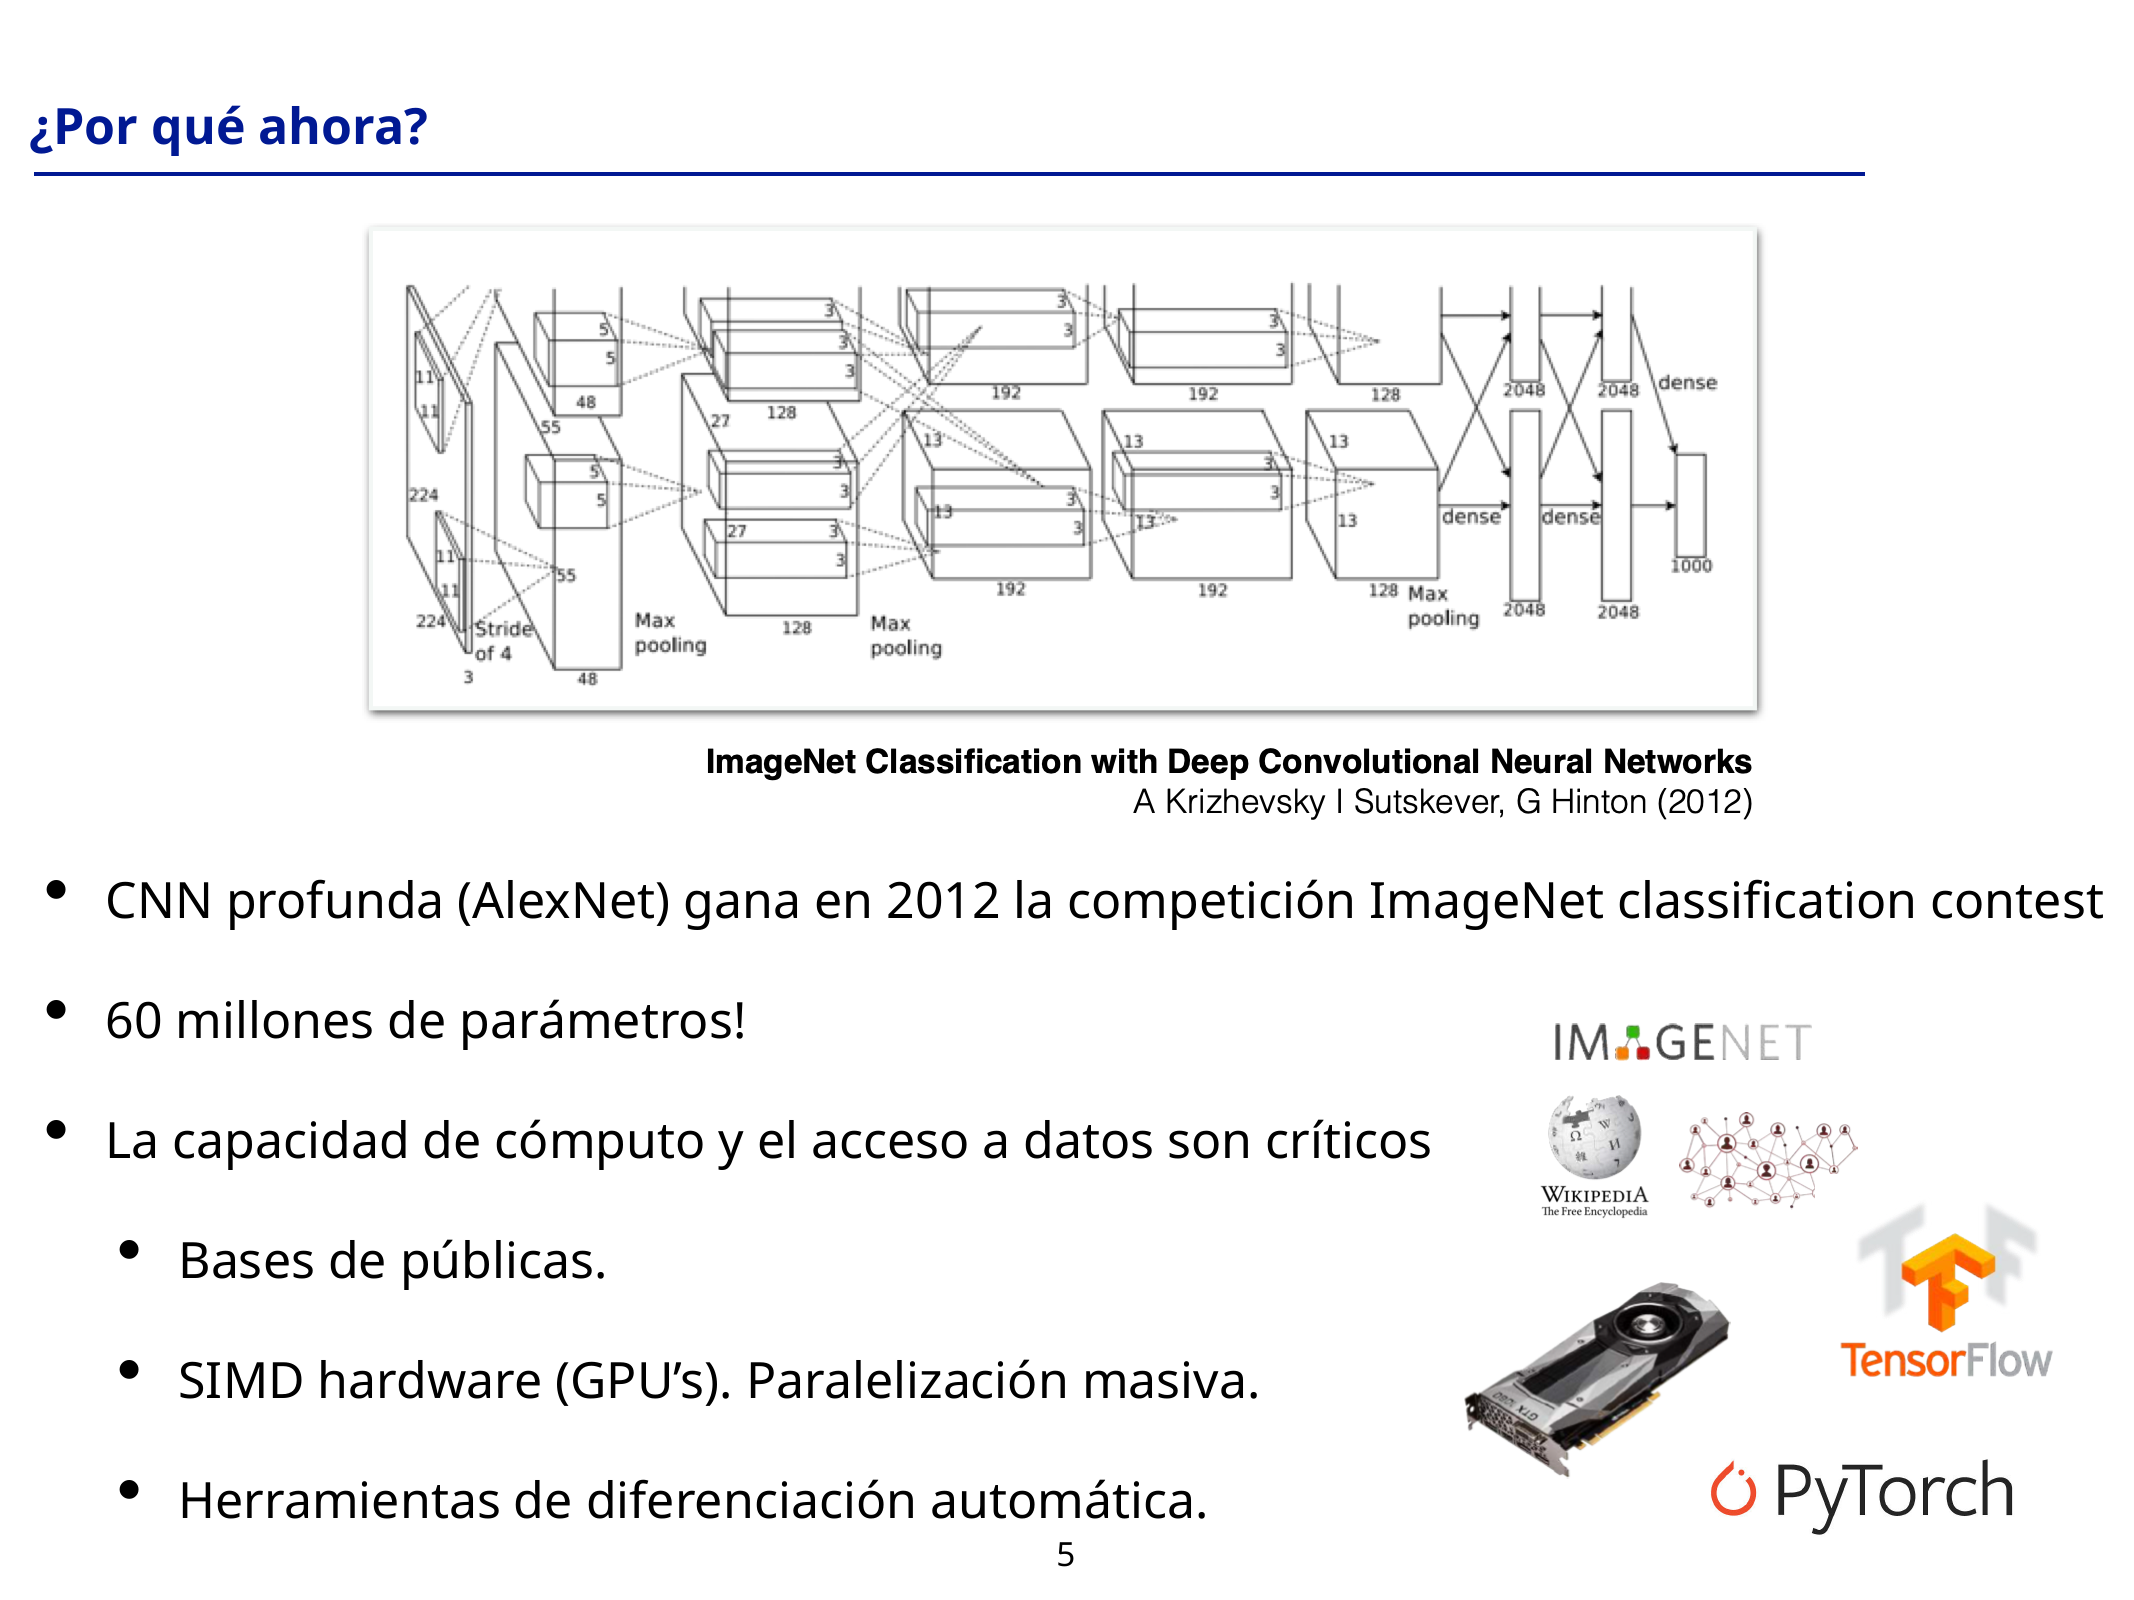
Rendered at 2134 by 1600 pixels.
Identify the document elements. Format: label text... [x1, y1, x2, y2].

picture [348, 220, 1839, 829]
text_box ¿Por qué ahora? [21, 86, 437, 164]
picture [1444, 1271, 2064, 1543]
text_box CNN profunda (AlexNet) gana en 2012 la competición ImageNet classification contest 60 millones de parámetros! La capacidad de cómputo y el acceso a datos son críticos Bases de públicas. SIMD hardware (GPU’s). Paralelización masiva. Herramientas de diferenciación automática. [35, 859, 2114, 1597]
picture [1512, 997, 2106, 1422]
